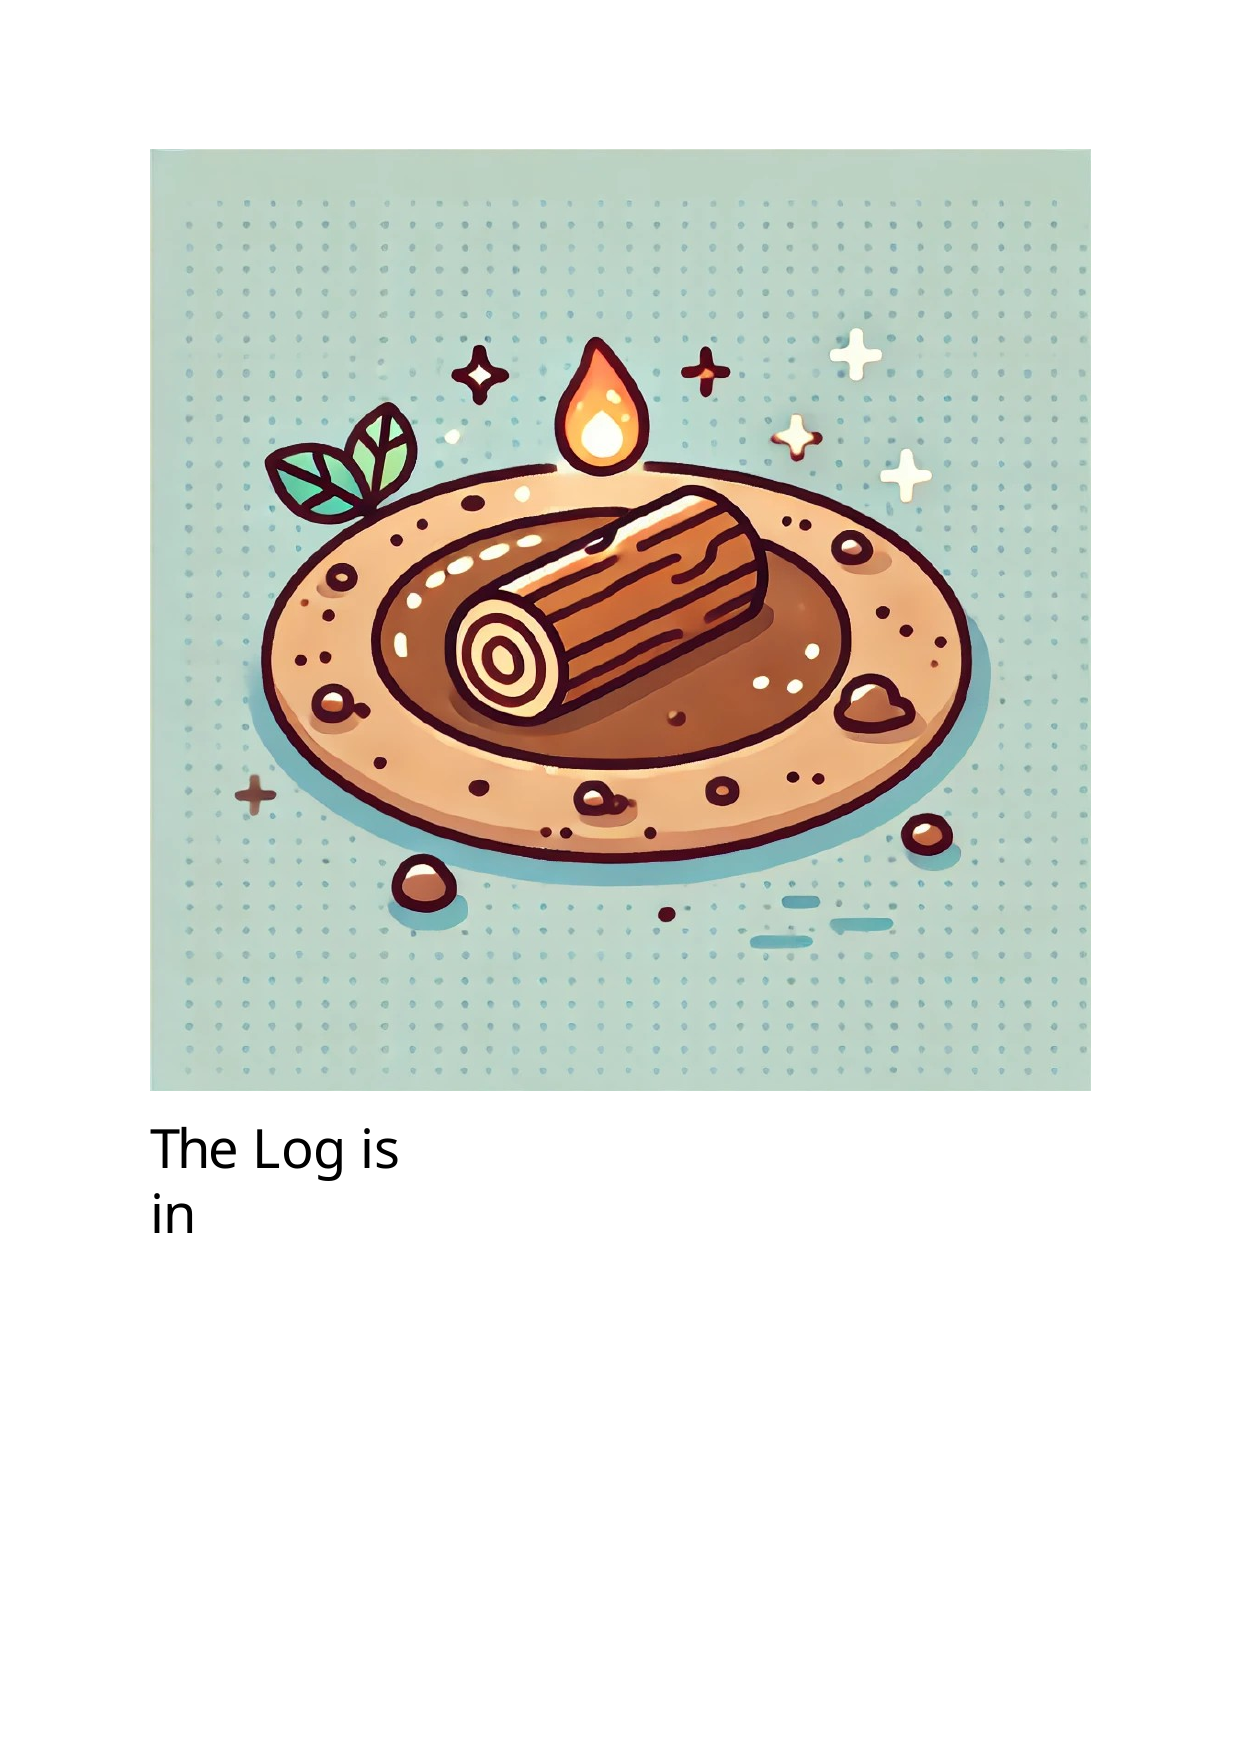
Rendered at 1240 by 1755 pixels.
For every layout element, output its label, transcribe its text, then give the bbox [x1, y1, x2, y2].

text_box The Log is in [147, 1112, 435, 1245]
picture [149, 149, 1091, 1091]
